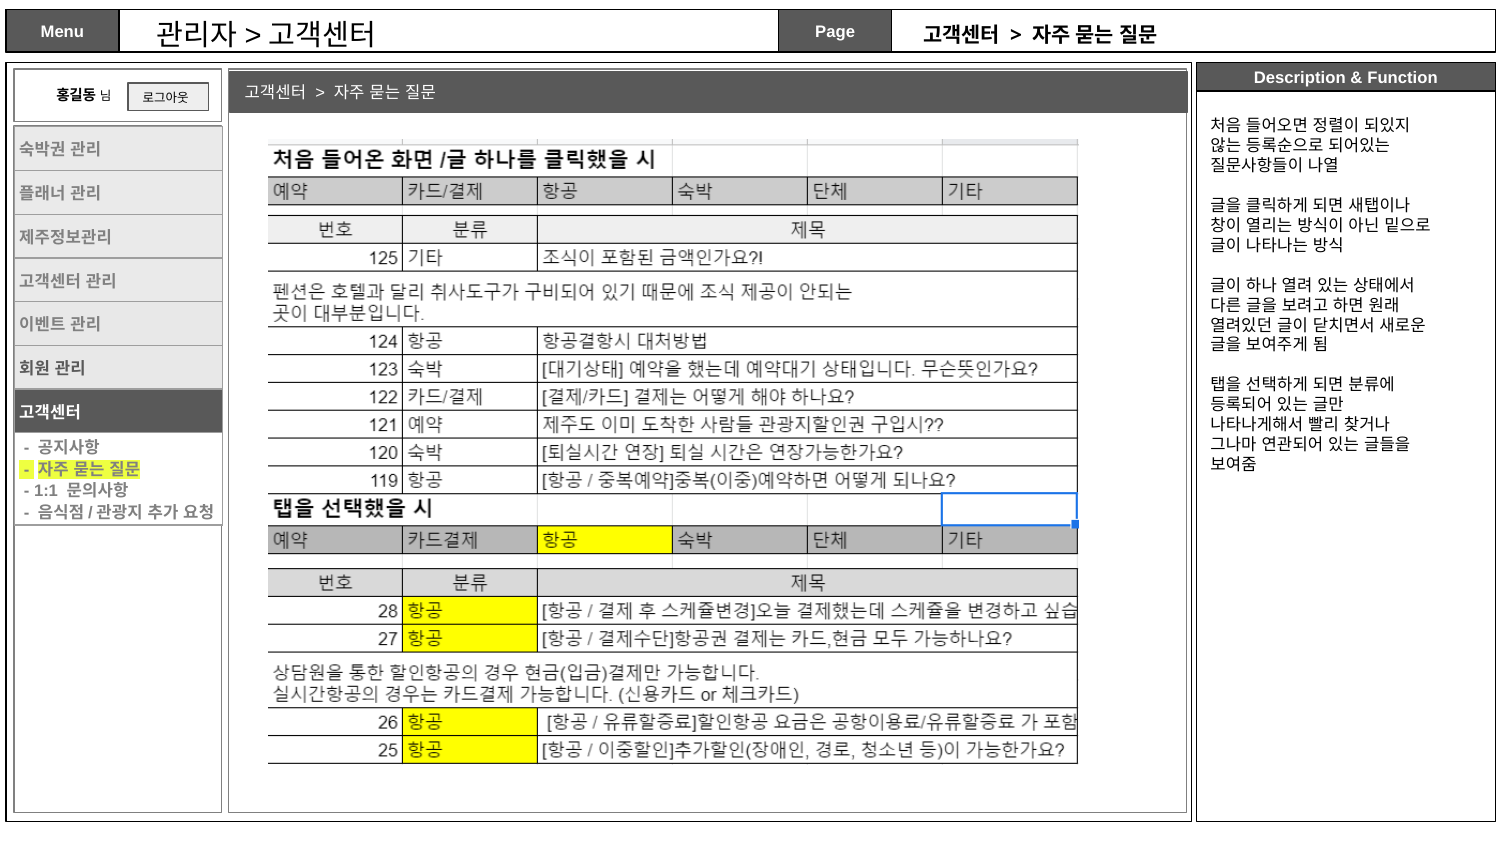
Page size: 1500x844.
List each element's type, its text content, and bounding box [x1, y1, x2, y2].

table_cell 고객센터 [15, 390, 222, 432]
text_box 고객센터 > 자주 묻는 질문 [229, 71, 1188, 113]
text_box 홍길동 님 [13, 68, 222, 122]
table_cell 고객센터 관리 [15, 259, 222, 301]
text_box 고객센터 > 자주 묻는 질문 [908, 14, 1392, 54]
table_cell 이벤트 관리 [15, 302, 222, 345]
text_box [228, 68, 1187, 813]
table_cell 제주정보관리 [15, 215, 222, 257]
table_cell 회원 관리 [15, 346, 222, 388]
text_box 관리자>고객센터 [141, 1, 750, 67]
picture [268, 138, 1079, 765]
table_cell 플래너 관리 [15, 171, 222, 214]
text_box [13, 525, 222, 813]
text_box [908, 13, 1450, 80]
table_header 숙박권 관리 [15, 127, 222, 170]
text_box 처음 들어오면 정렬이 되있지 않는 등록순으로 되어있는 질문사항들이 나열 글을 클릭하게 되면 새탭이나 창이 열리는 방식이 아닌 밑으로 글이 나타나는 방식 글이 하나 열려 있는 상태에서 다른 글을 보려고 하면 원래 열려있던 글이 닫치면서 새로운 글을 보여주게 됨 탭을 선택하게 되면 분류에 등록되어 있는 글만 나타나게해서 빨리 찾거나 그나마 연관되어 있는 글들을 보여줌 [1195, 99, 1457, 489]
text_box 로그아웃 [127, 83, 209, 111]
table_cell - 공지사항 - 자주 묻는 질문 - 1:1 문의사항 - 음식점/관광지 추가 요청 [15, 433, 222, 524]
